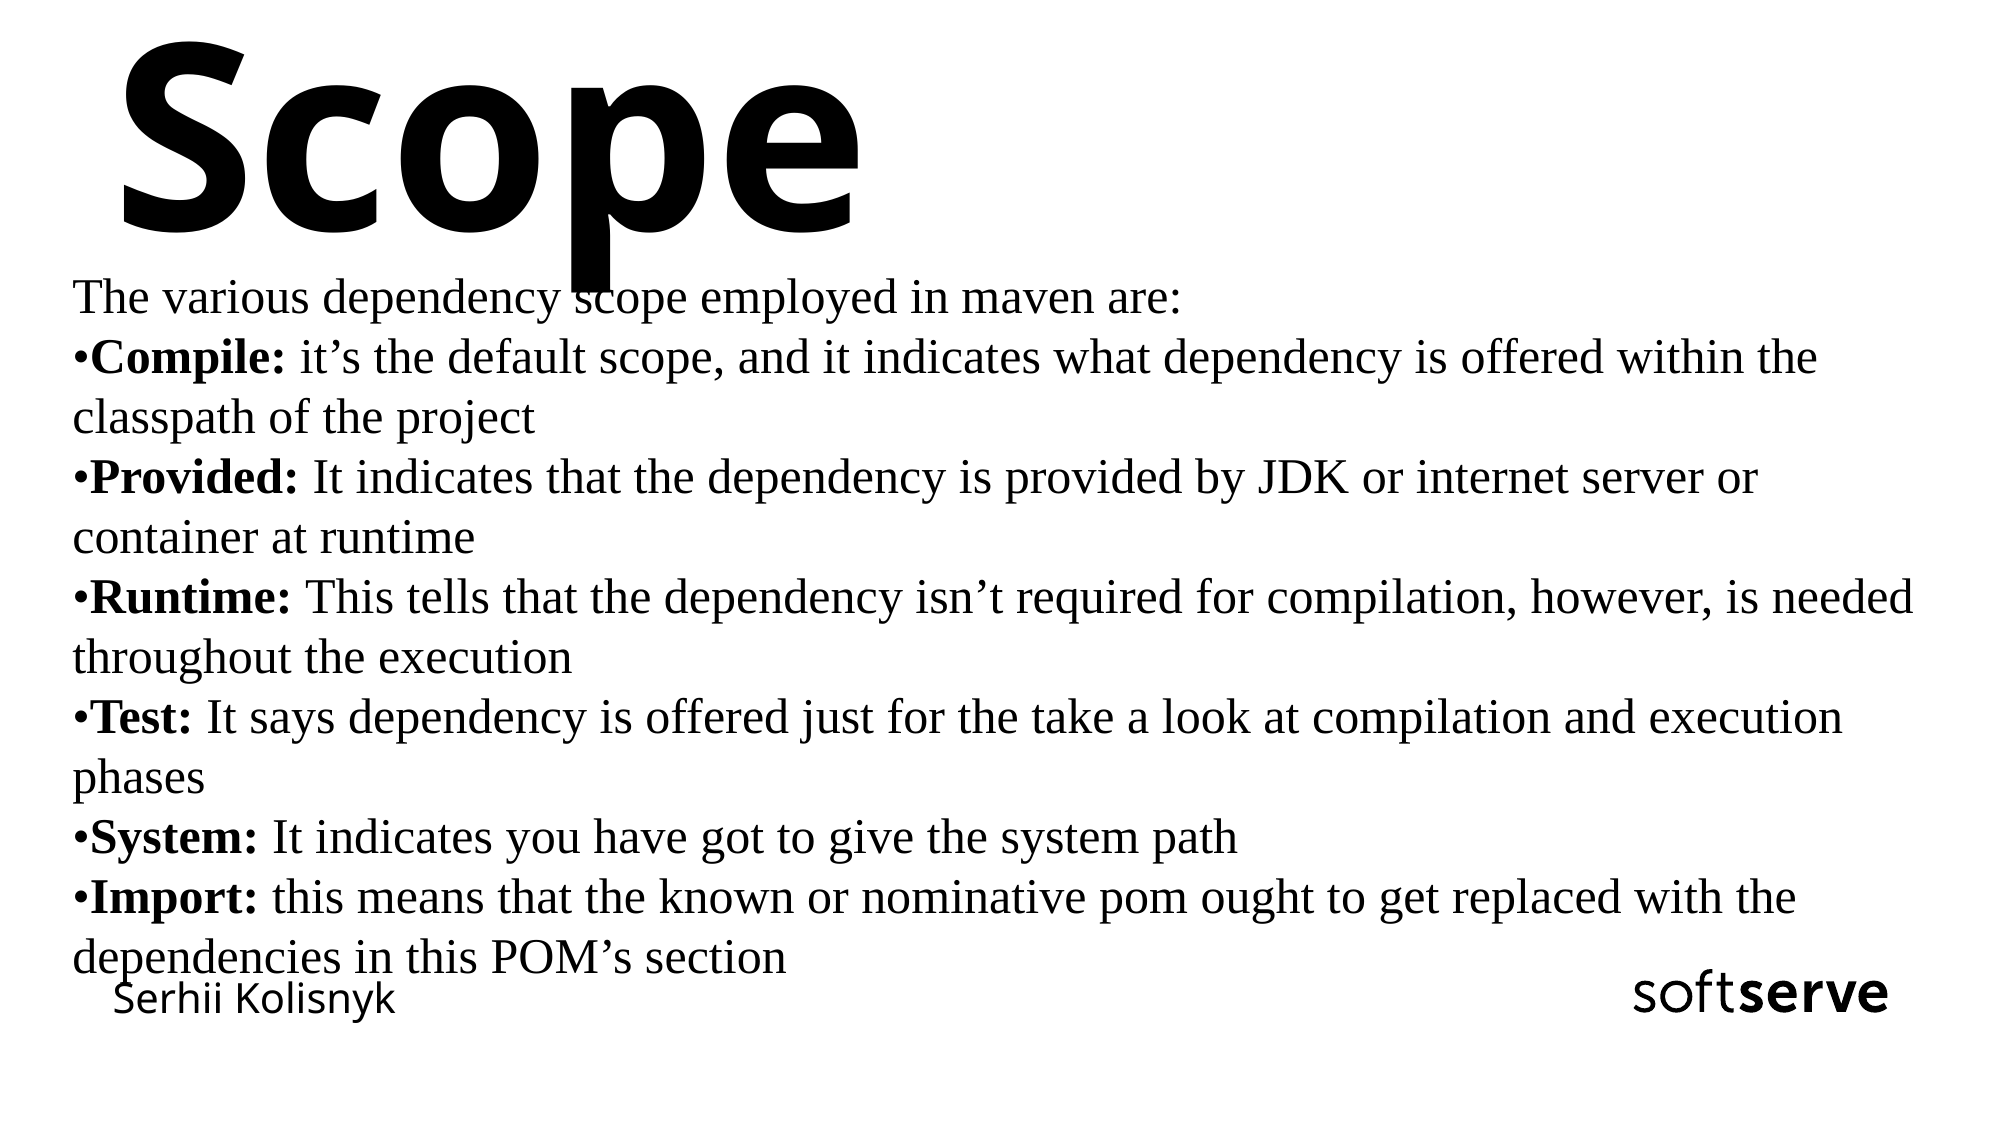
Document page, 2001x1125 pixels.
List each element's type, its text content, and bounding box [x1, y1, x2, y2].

text_box The various dependency scope employed in maven are: •Compile: it’s the default scope, and it indicates what dependency is offered within the classpath of the project •Provided: It indicates that the dependency is provided by JDK or internet server or container at runtime •Runtime: This tells that the dependency isn’t required for compilation, however, is needed throughout the execution •Test: It says dependency is offered just for the take a look at compilation and execution phases •System: It indicates you have got to give the system path •Import: this means that the known or nominative pom ought to get replaced with the dependencies in this POM’s section [57, 256, 1970, 991]
list Serhii Kolisnyk [112, 991, 682, 1019]
title Scope [112, 46, 1888, 256]
